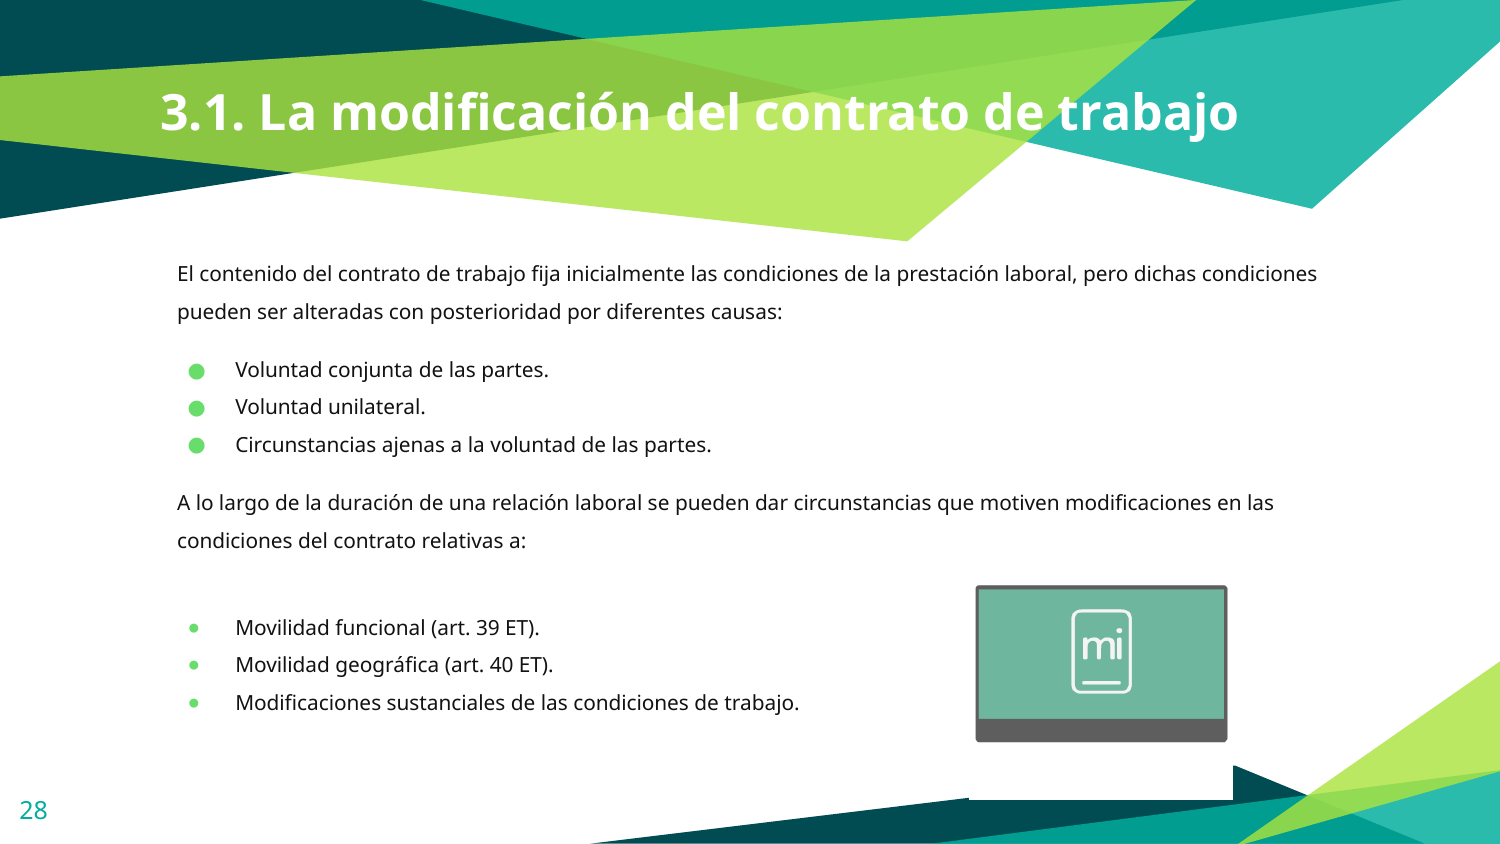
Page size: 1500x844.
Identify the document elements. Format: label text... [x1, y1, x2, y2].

picture [968, 535, 1233, 800]
slide_number ‹#› [4, 779, 95, 844]
title 3.1. La modificación del contrato de trabajo [145, 65, 1355, 206]
list El contenido del contrato de trabajo fija inicialmente las condiciones de la prestación laboral, pero dichas condiciones pueden ser alteradas con posterioridad por diferentes causas: Voluntad conjunta de las partes. Voluntad unilateral. Circunstancias ajenas a la voluntad de las partes. A lo largo de la duración de una relación laboral se pueden dar circunstancias que motiven modificaciones en las condiciones del contrato relativas a: Movilidad funcional (art. 39 ET). Movilidad geográfica (art. 40 ET). Modificaciones sustanciales de las condiciones de trabajo. [145, 233, 1355, 780]
